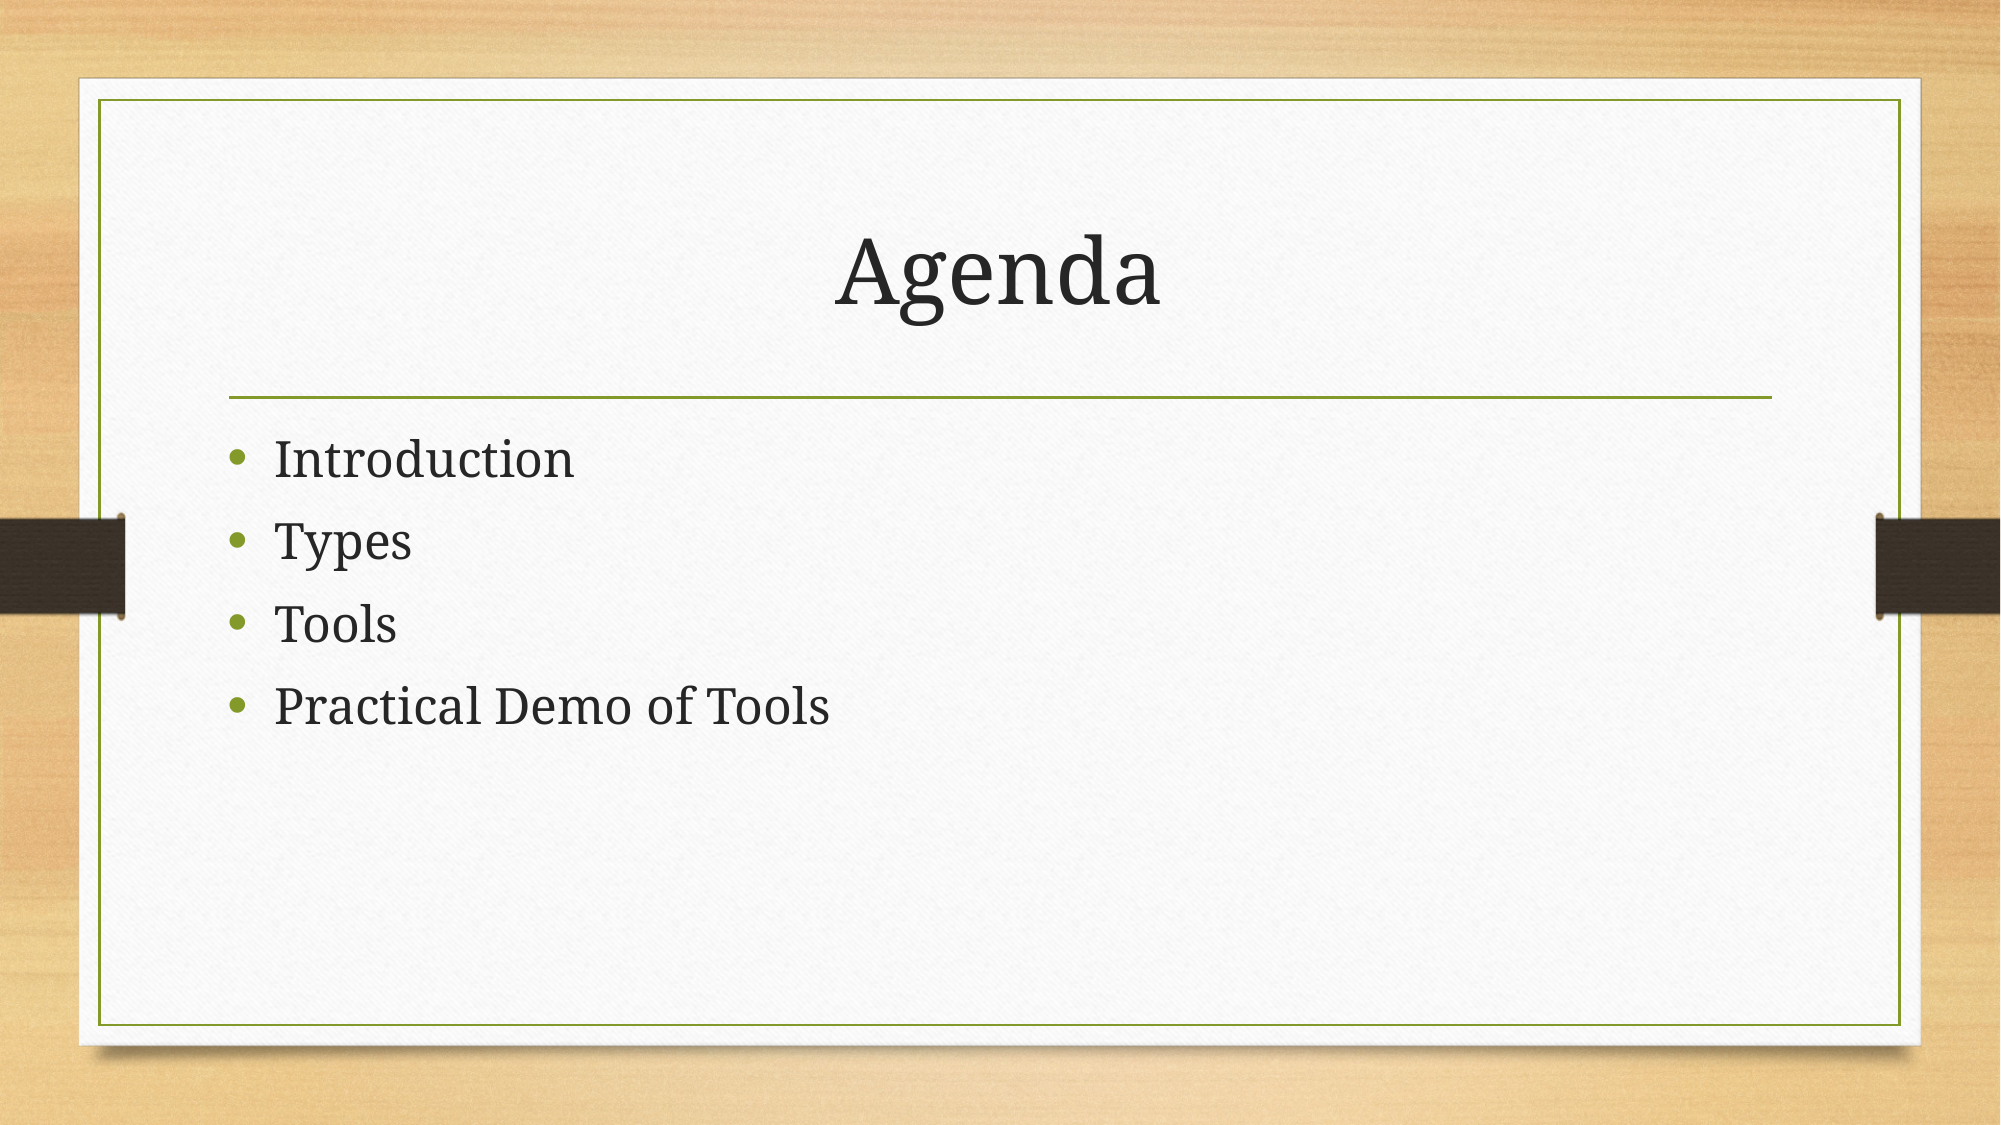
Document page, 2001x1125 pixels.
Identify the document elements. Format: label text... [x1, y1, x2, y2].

list Introduction Types Tools Practical Demo of Tools [212, 419, 1788, 964]
picture [0, 0, 2001, 1125]
title Agenda [212, 161, 1788, 375]
